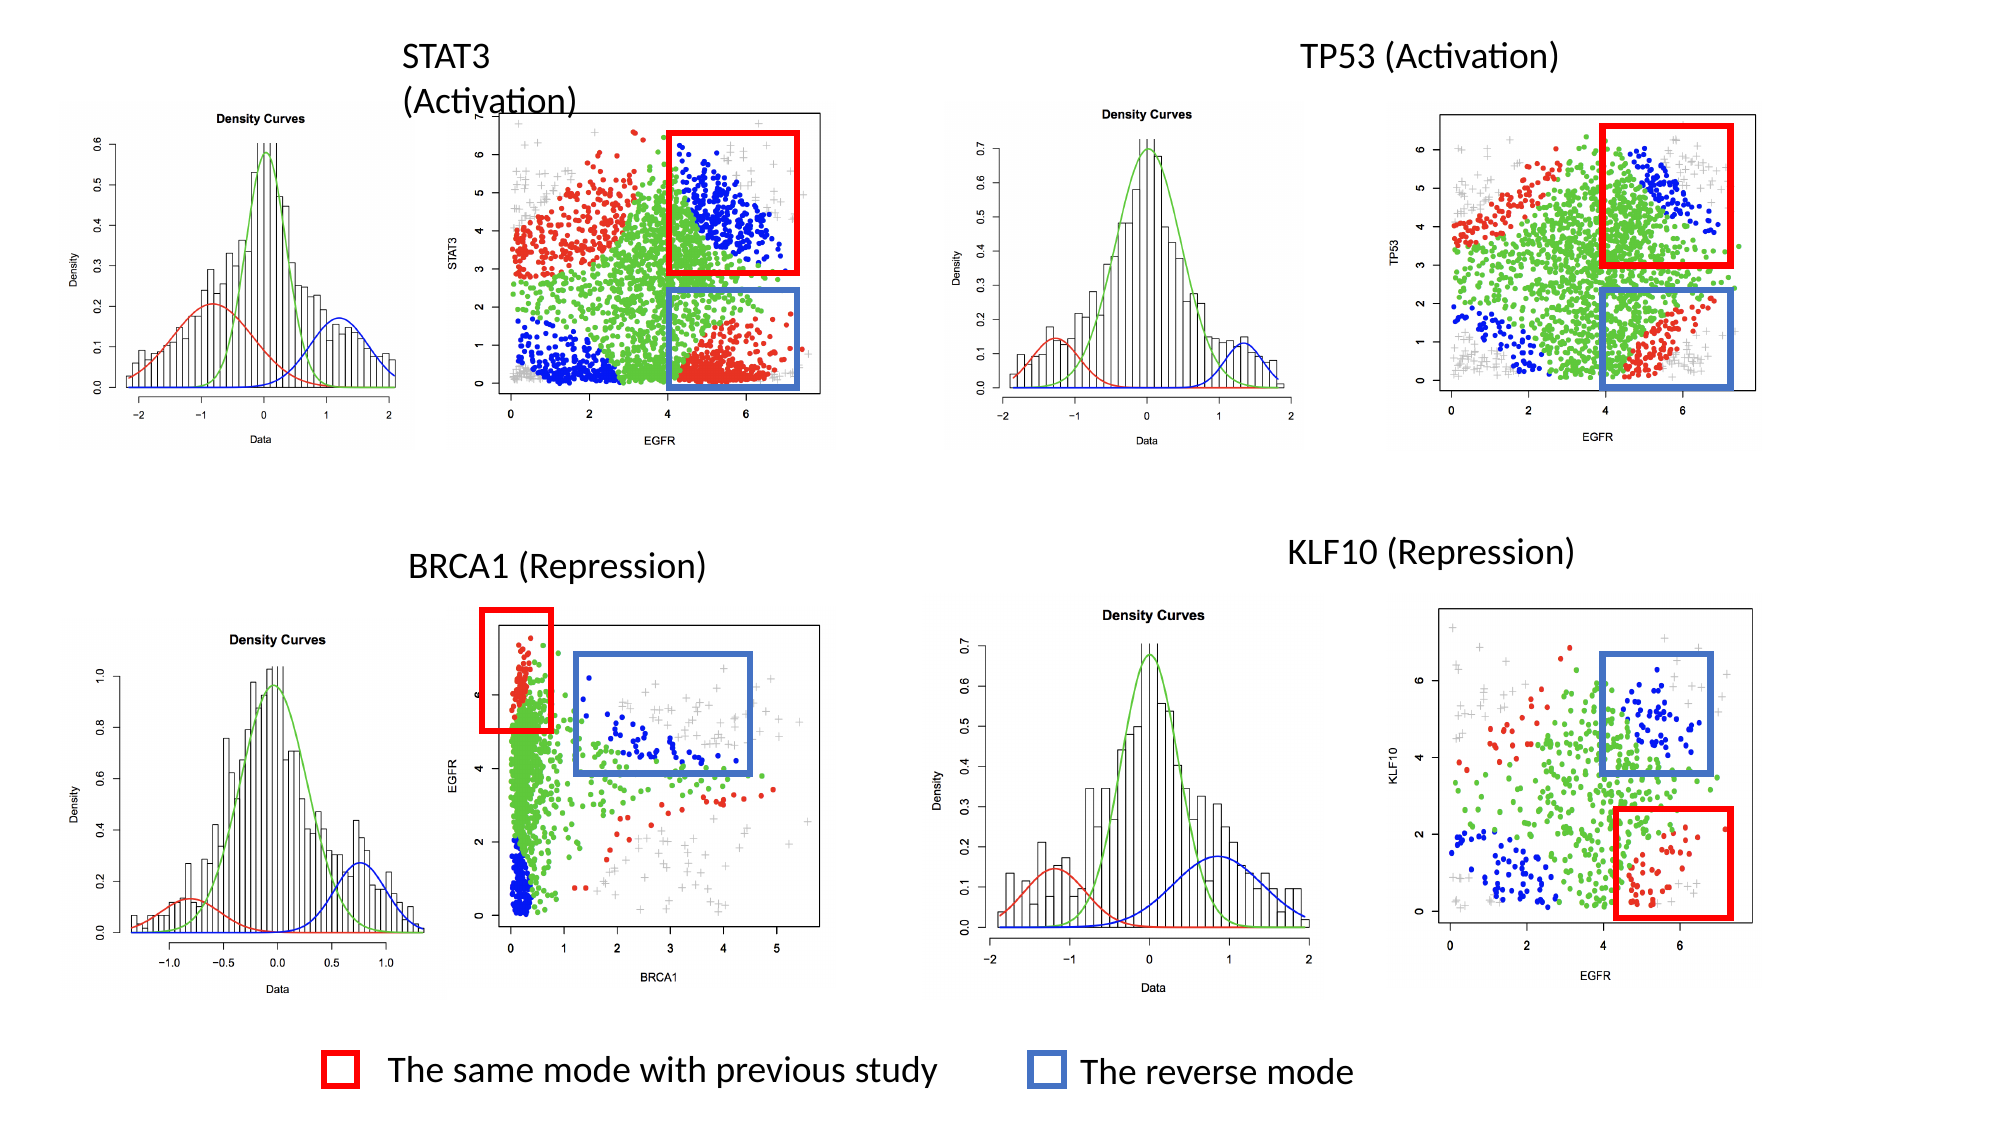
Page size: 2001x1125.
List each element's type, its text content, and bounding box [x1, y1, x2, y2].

text_box The reverse mode [1065, 1039, 1370, 1100]
text_box [323, 1052, 358, 1087]
picture [1386, 593, 1762, 988]
text_box STAT3 (Activation) [387, 23, 688, 129]
picture [446, 101, 837, 450]
text_box BRCA1 (Repression) [393, 533, 723, 594]
picture [921, 593, 1324, 1000]
text_box KLF10 (Repression) [1272, 519, 1591, 580]
text_box TP53 (Activation) [1285, 23, 1575, 84]
picture [1386, 101, 1762, 451]
text_box The same mode with previous study [372, 1037, 953, 1098]
picture [60, 606, 837, 1000]
picture [59, 101, 415, 450]
text_box [1029, 1052, 1065, 1087]
picture [944, 101, 1304, 450]
